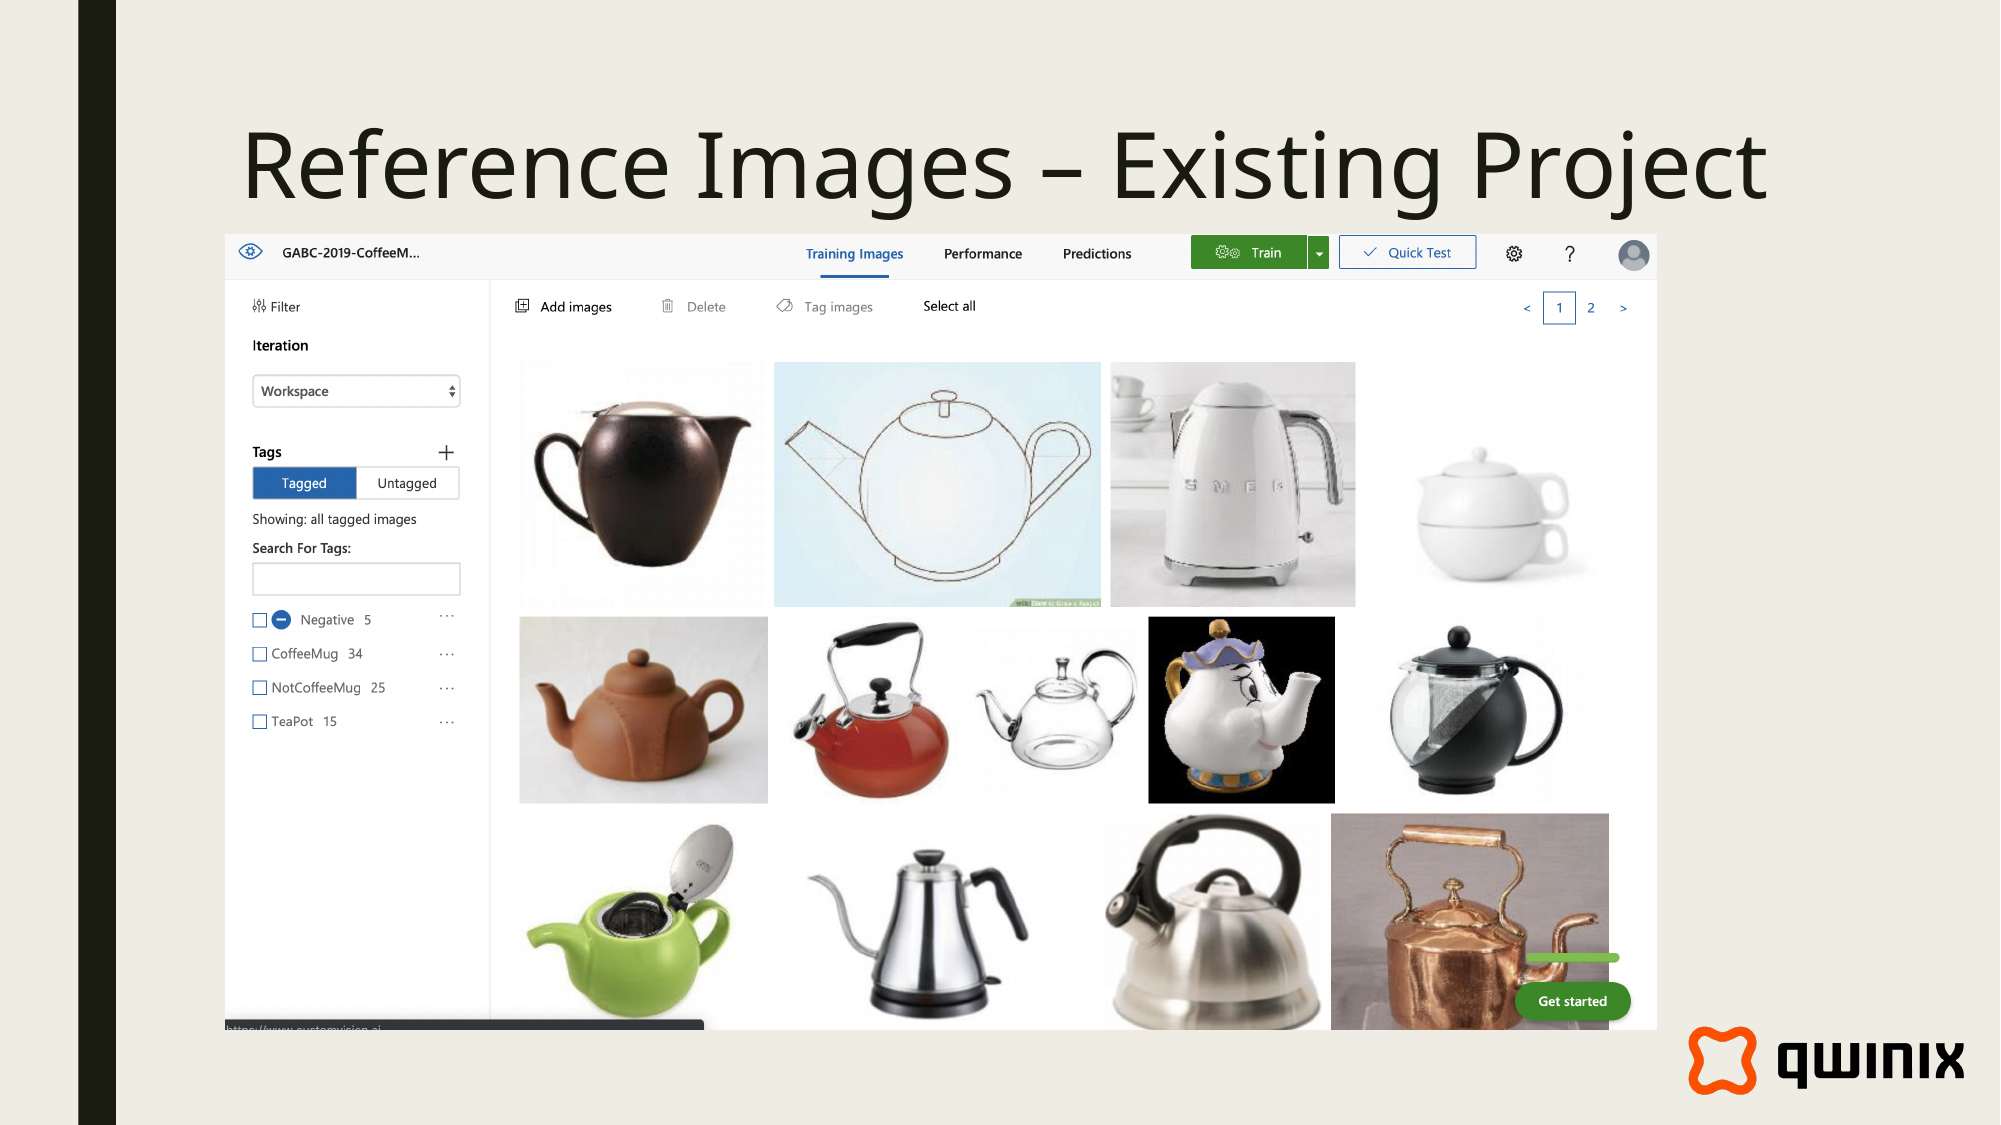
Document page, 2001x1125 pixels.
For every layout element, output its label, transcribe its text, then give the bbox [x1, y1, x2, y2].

title Reference Images – Existing Project [225, 112, 1800, 357]
picture [224, 234, 2000, 1120]
